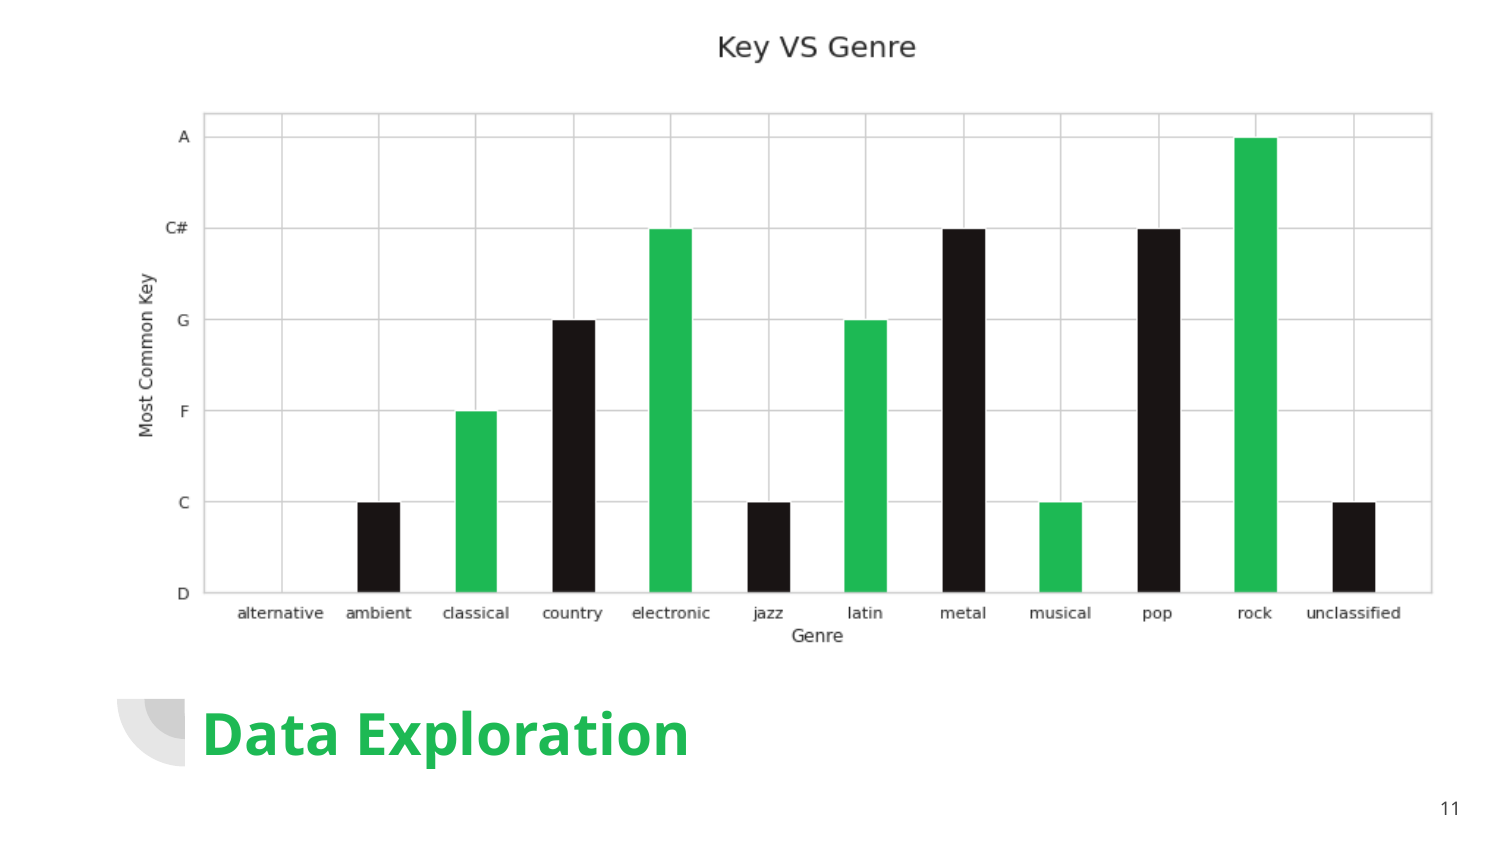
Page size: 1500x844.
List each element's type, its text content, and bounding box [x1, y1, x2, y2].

picture [128, 25, 1440, 657]
slide_number ‹#› [1386, 777, 1477, 842]
title Data Exploration [186, 682, 1250, 766]
